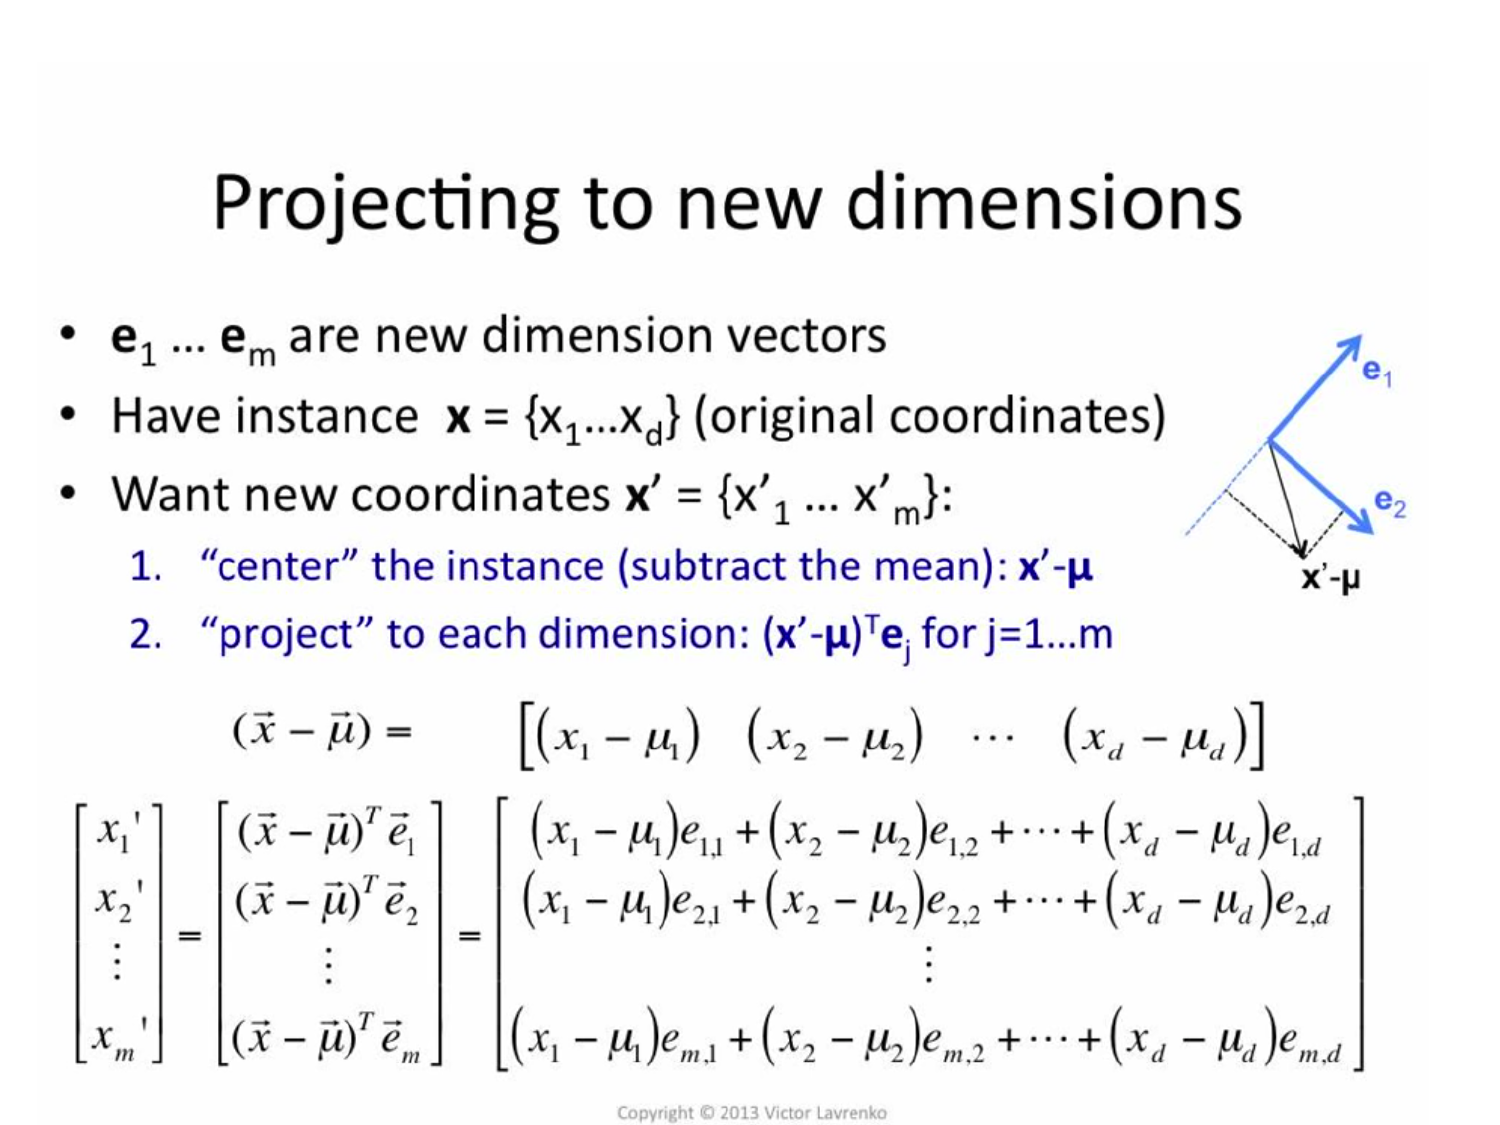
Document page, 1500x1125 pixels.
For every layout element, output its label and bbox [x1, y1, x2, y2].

picture [37, 62, 1429, 1125]
